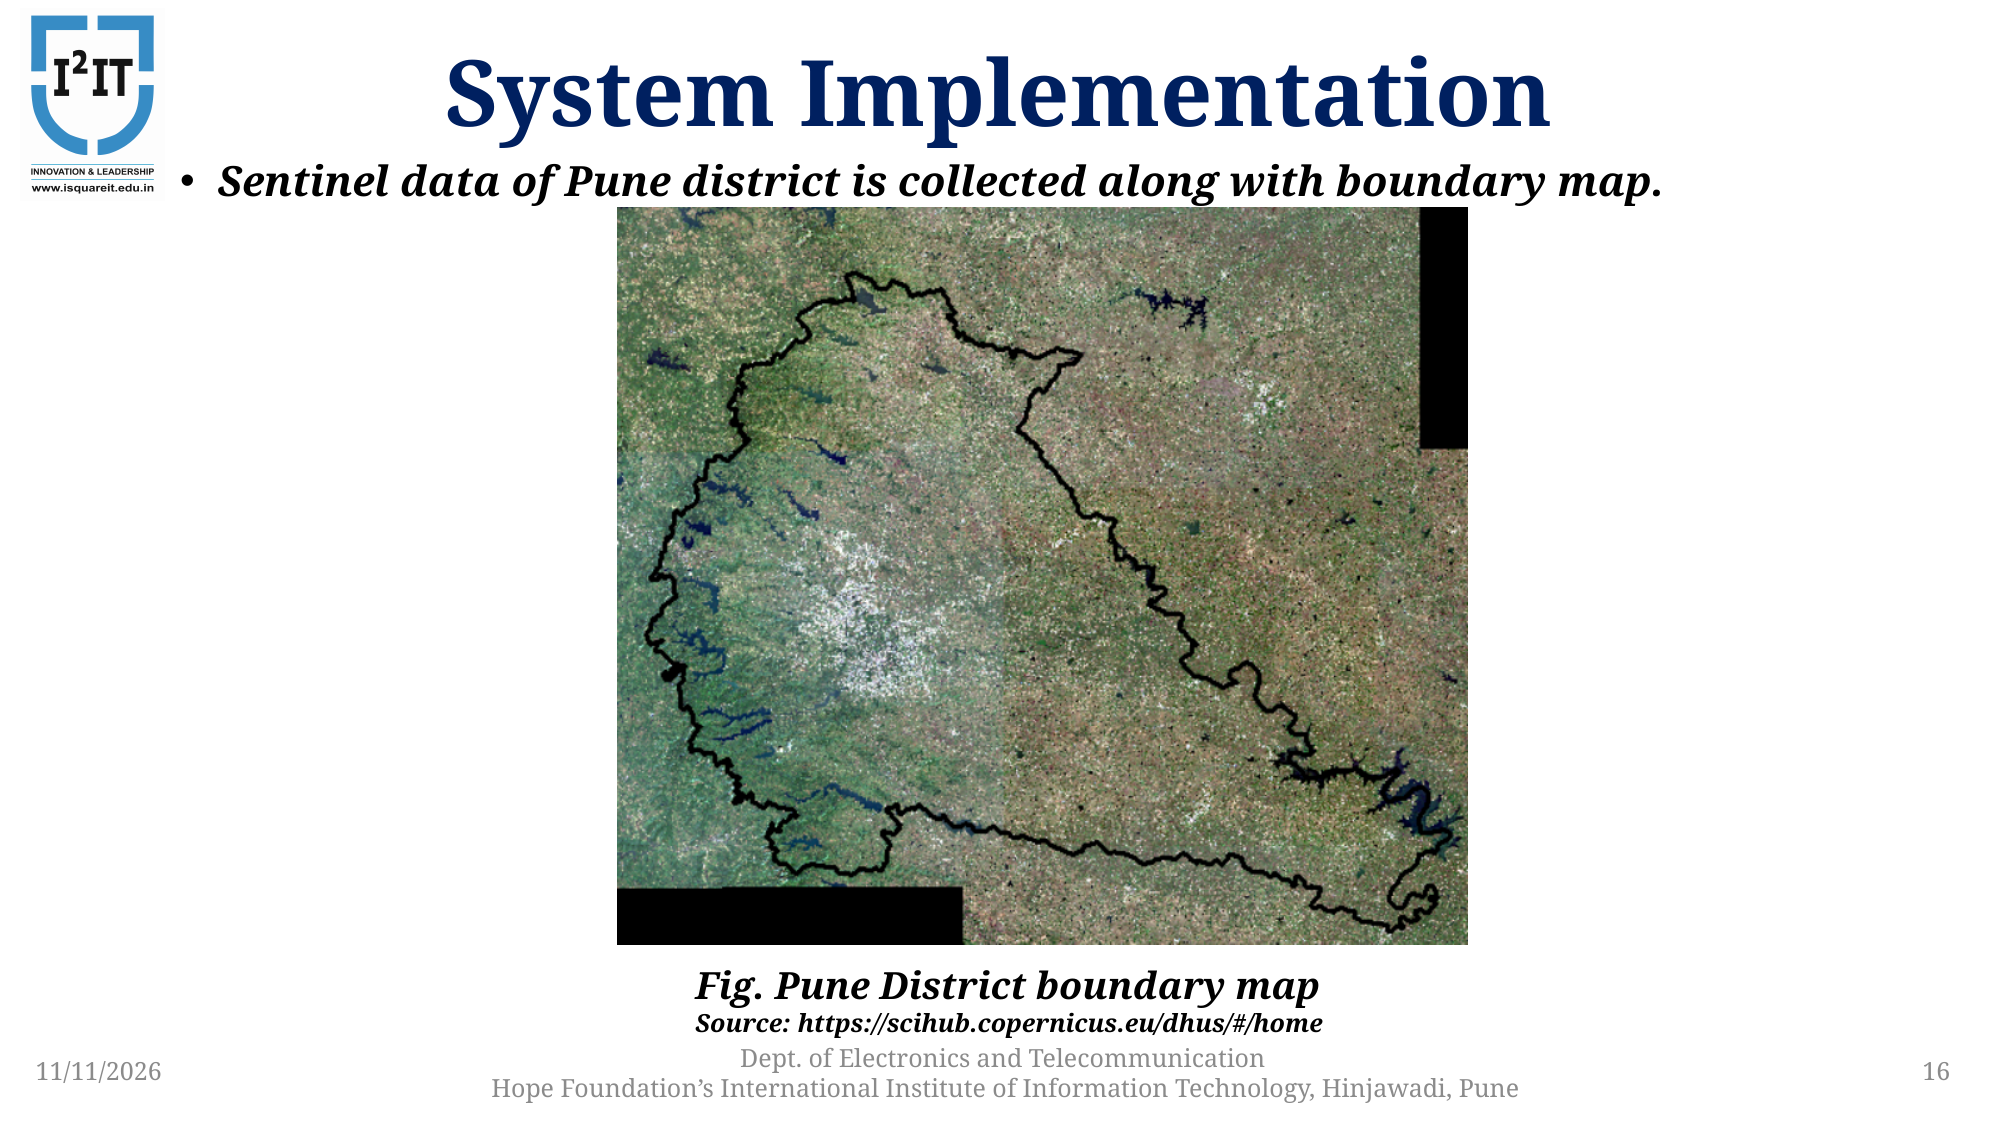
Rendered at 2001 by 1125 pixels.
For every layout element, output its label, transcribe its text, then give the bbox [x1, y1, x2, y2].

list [20, 8, 165, 201]
title System Implementation [0, 0, 2000, 181]
footer Dept. of Electronics and Telecommunication Hope Foundation’s International Institute of Information Technology, Hinjawadi, Pune [327, 1042, 1685, 1103]
text_box Sentinel data of Pune district is collected along with boundary map. [164, 142, 1890, 857]
slide_number 16 [1885, 1042, 1966, 1103]
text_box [617, 207, 1468, 1046]
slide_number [20, 1042, 199, 1103]
